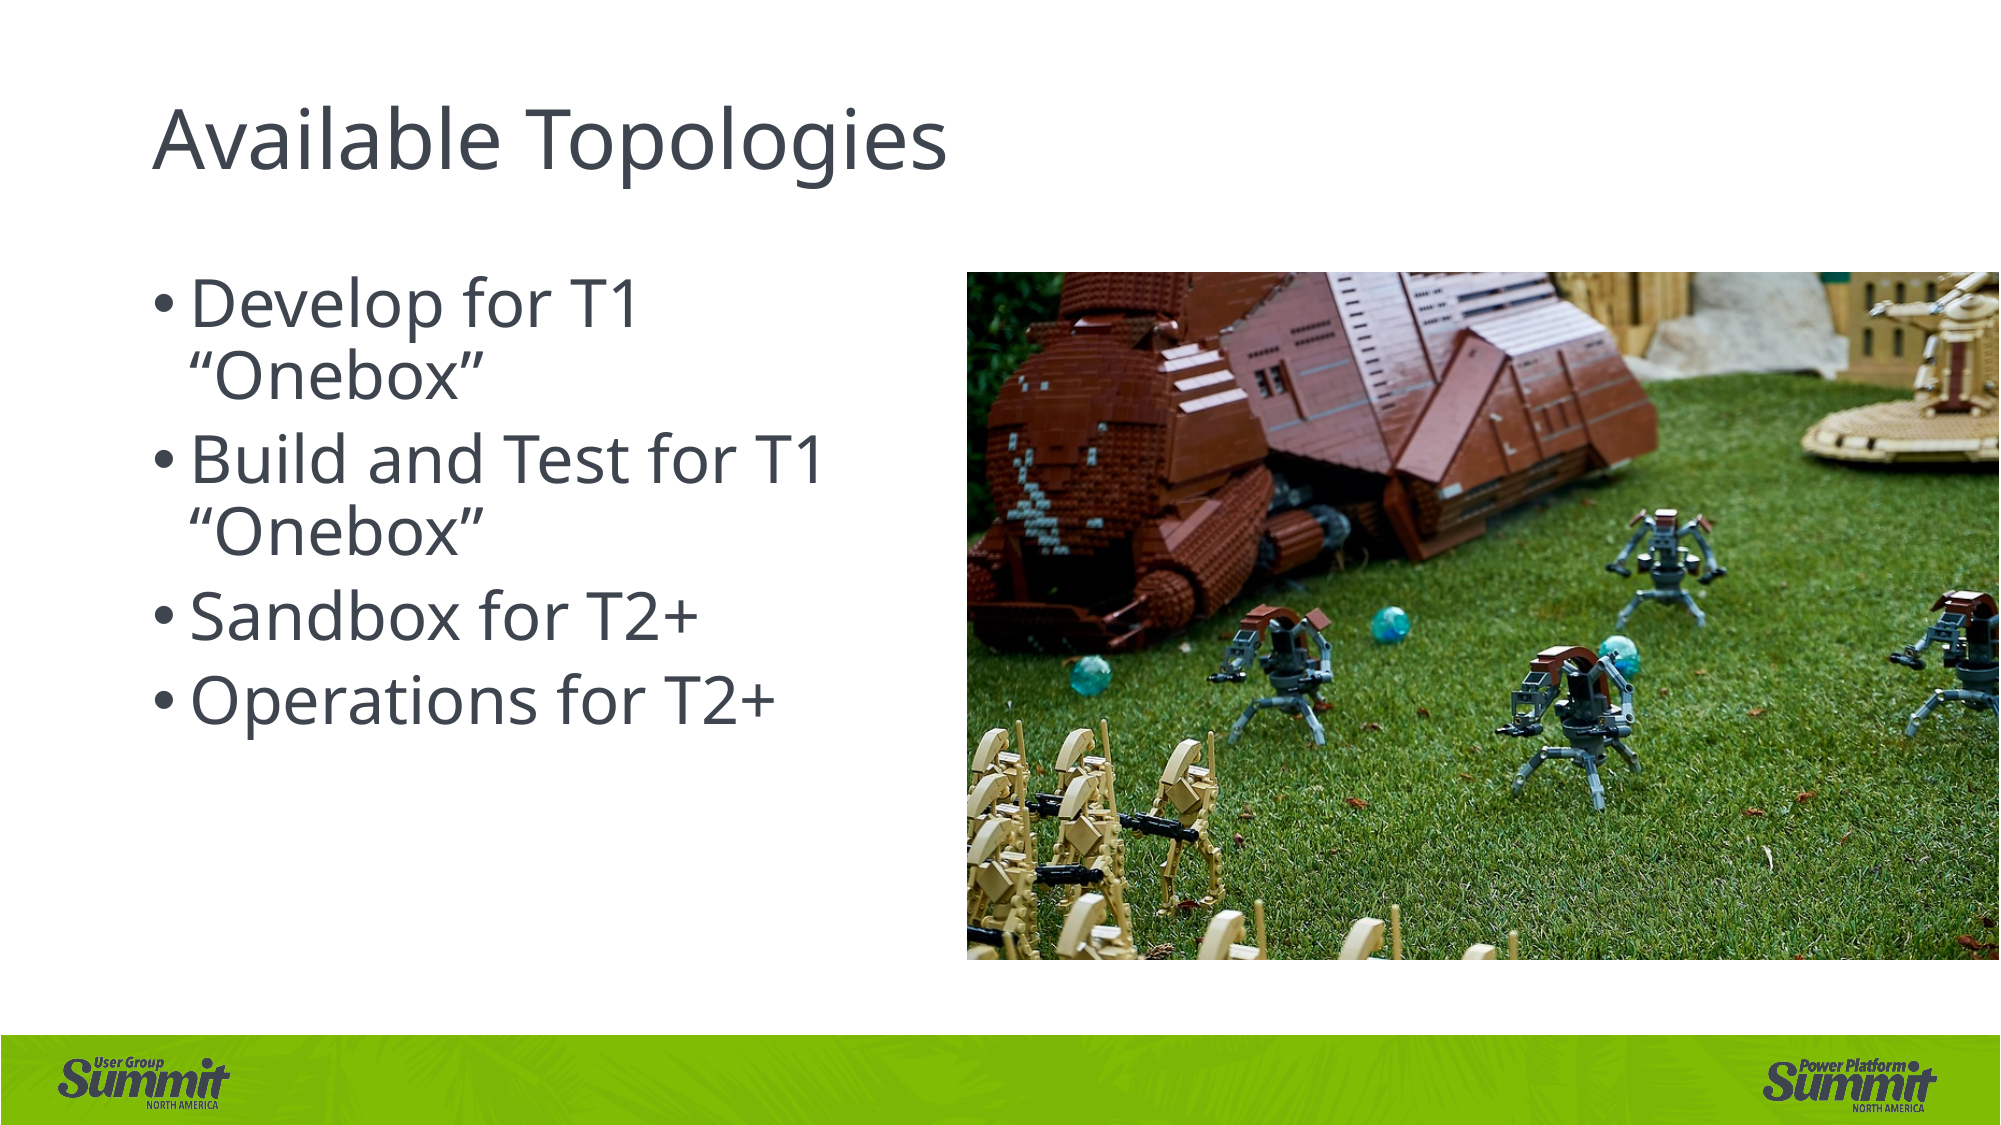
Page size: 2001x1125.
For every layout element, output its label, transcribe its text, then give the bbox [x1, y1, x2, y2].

title Available Topologies [137, 59, 1863, 225]
list Develop for T1 “Onebox” Build and Test for T1 “Onebox” Sandbox for T2+ Operations for T2+ [137, 262, 968, 1014]
picture [967, 272, 1999, 960]
picture [0, 1023, 2000, 1125]
